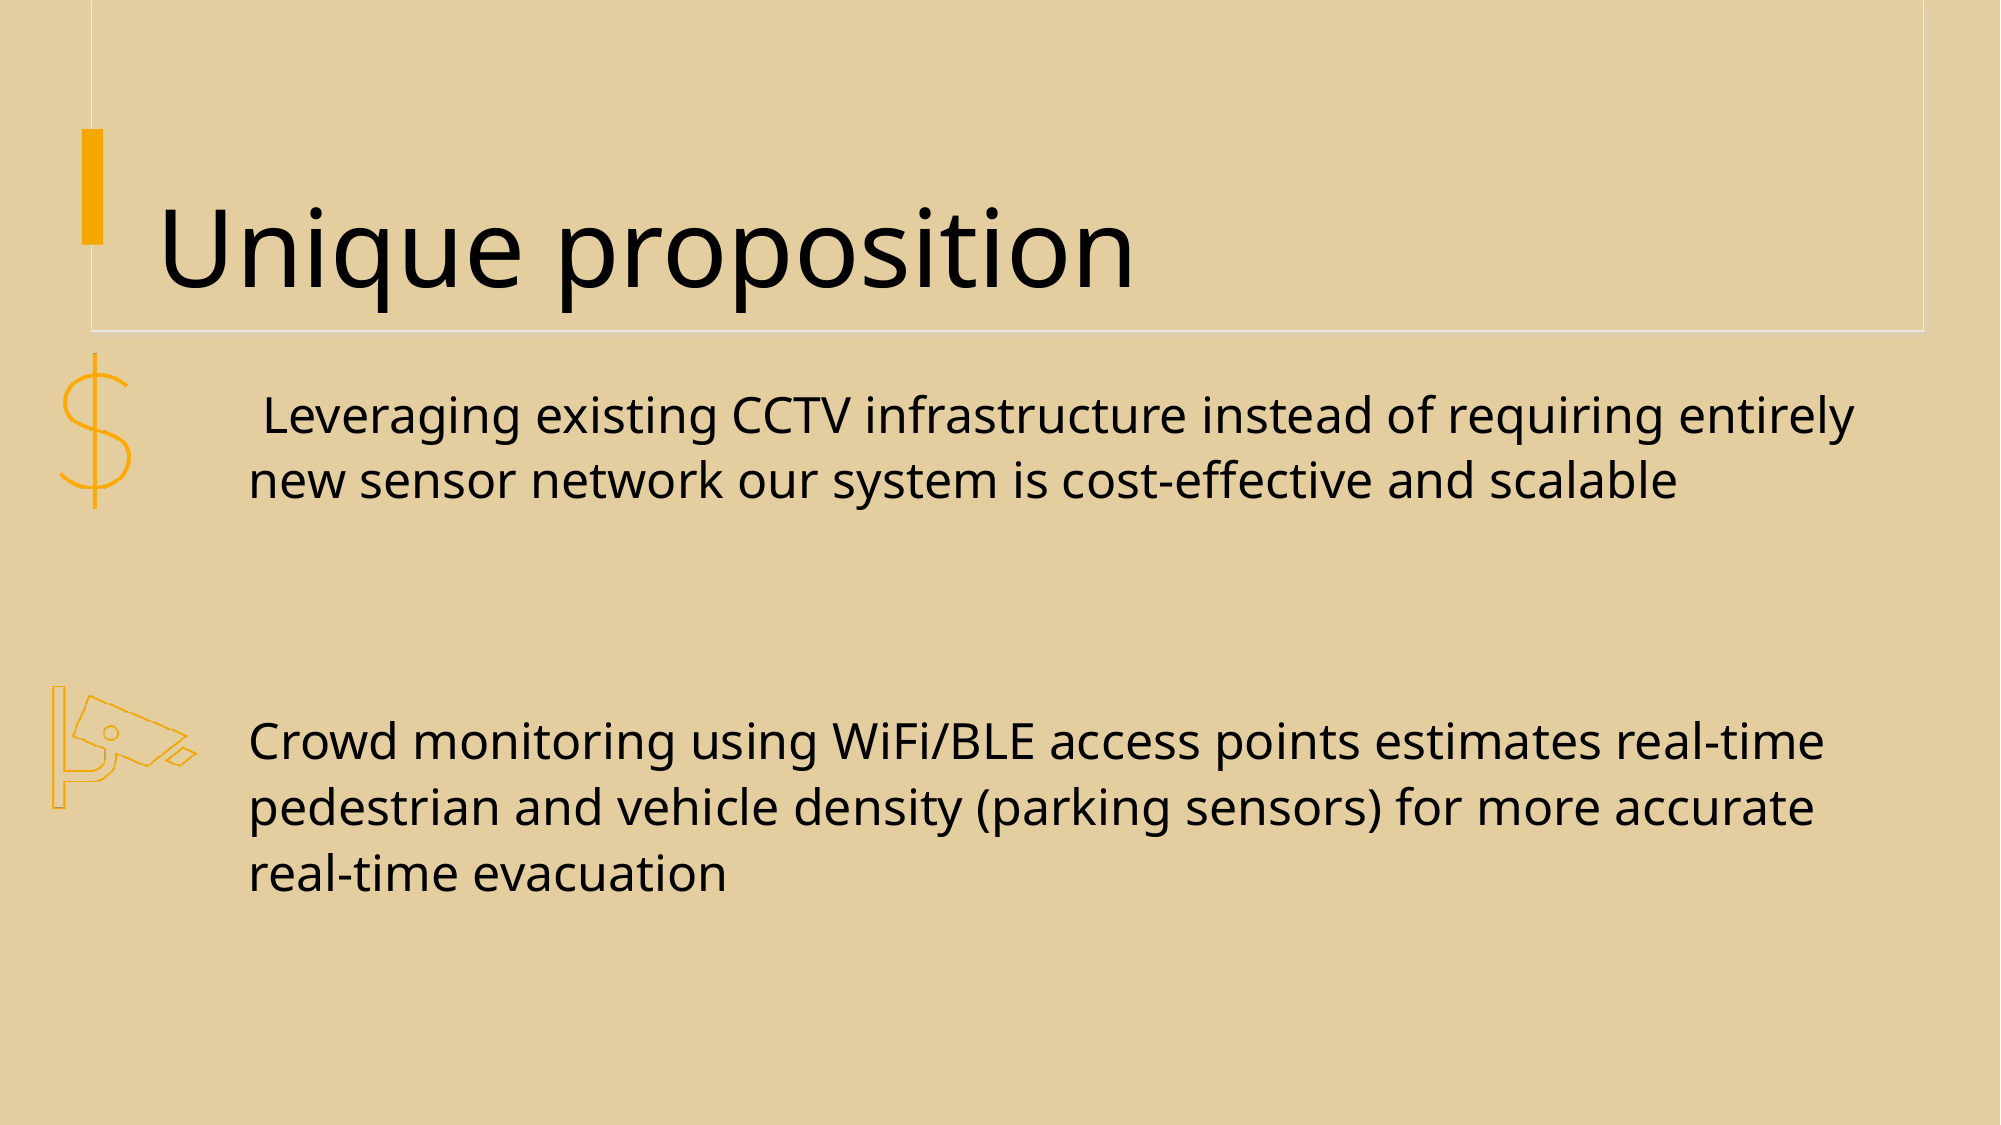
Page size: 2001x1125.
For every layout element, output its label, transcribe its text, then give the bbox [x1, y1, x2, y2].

picture [37, 661, 211, 833]
title Unique proposition [141, 160, 1334, 344]
picture [0, 344, 191, 518]
list Leveraging existing CCTV infrastructure instead of requiring entirely new sensor network our system is cost-effective and scalable Crowd monitoring using WiFi/BLE access points estimates real-time pedestrian and vehicle density (parking sensors) for more accurate real-time evacuation [234, 369, 1913, 954]
